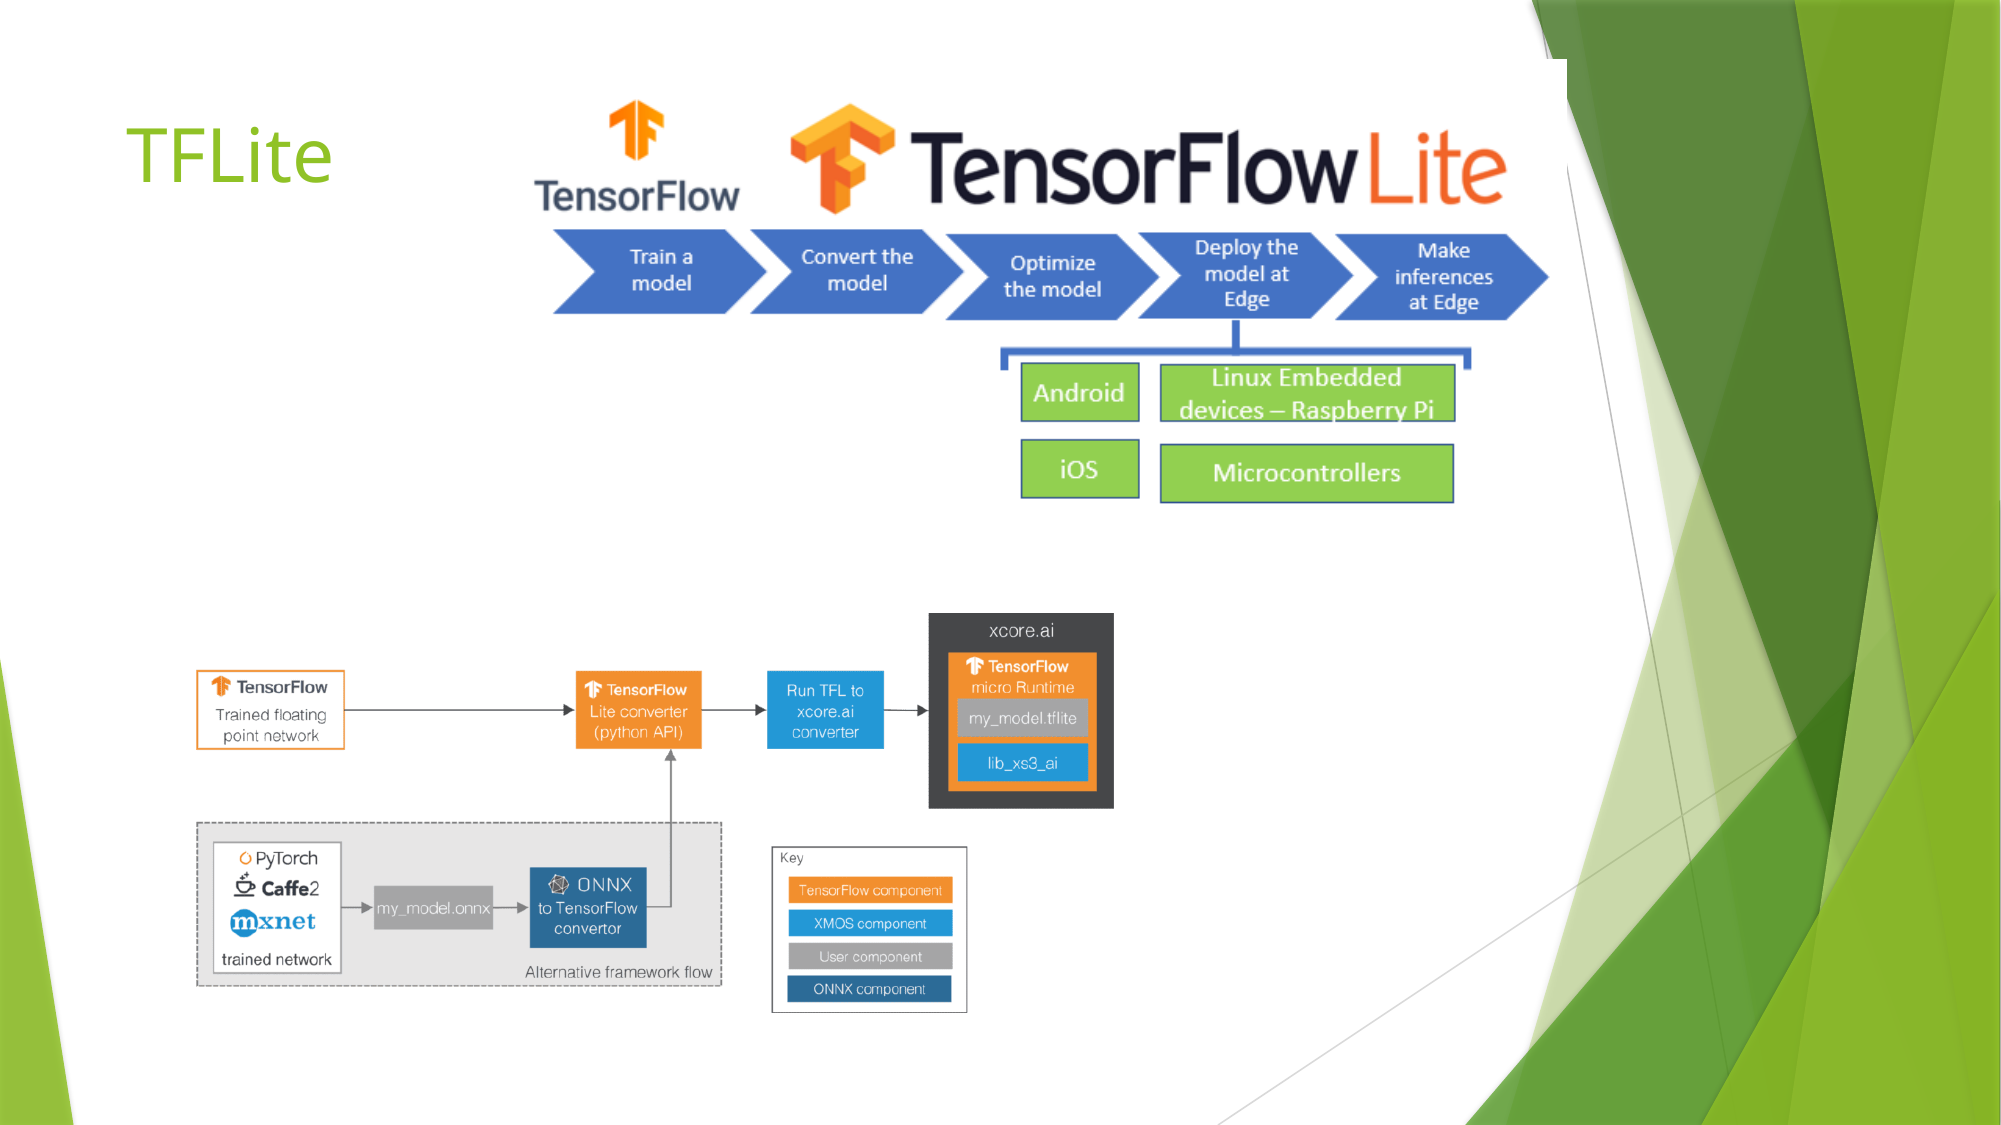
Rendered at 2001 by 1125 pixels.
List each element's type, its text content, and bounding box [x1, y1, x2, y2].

title TFLite [111, 99, 514, 317]
picture [195, 613, 1114, 1014]
picture [519, 59, 1568, 575]
